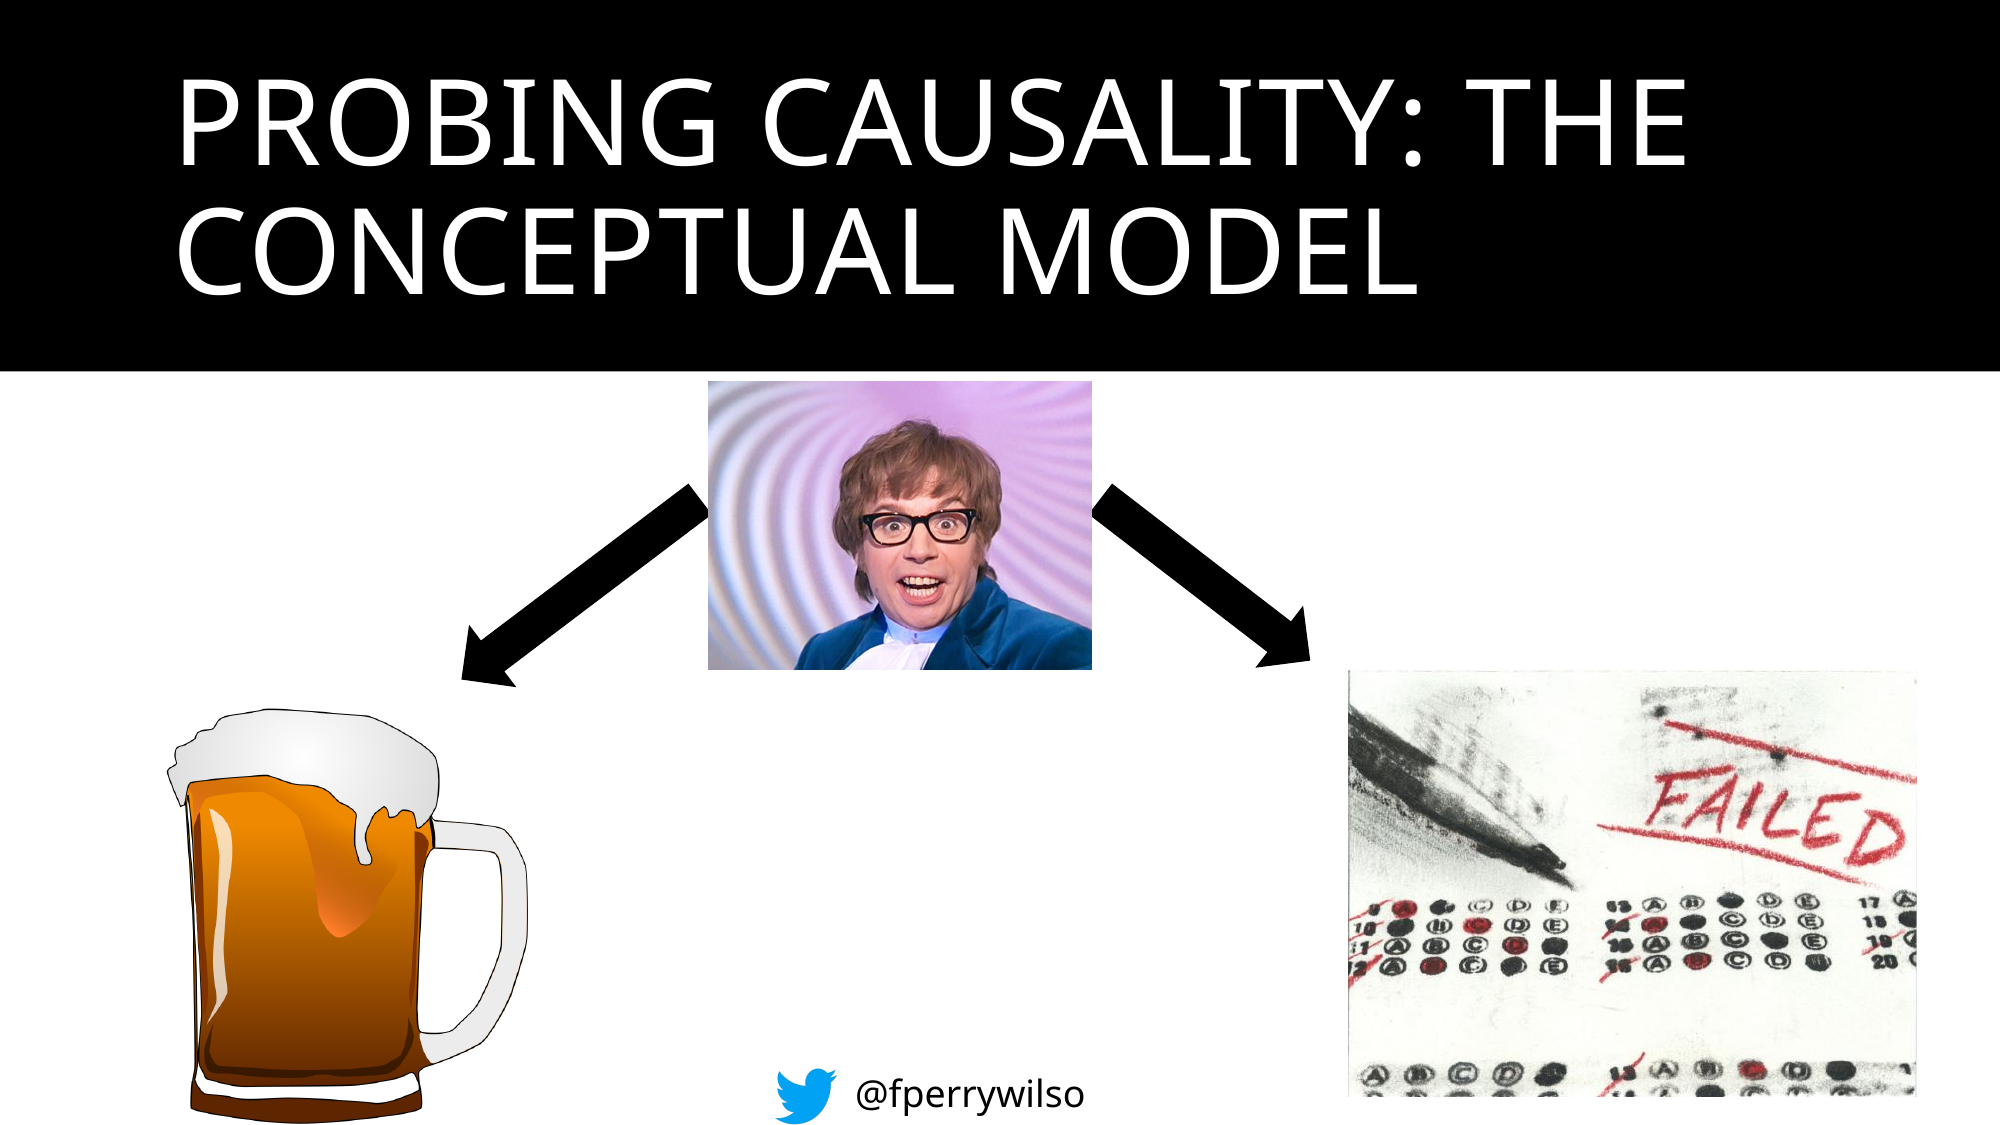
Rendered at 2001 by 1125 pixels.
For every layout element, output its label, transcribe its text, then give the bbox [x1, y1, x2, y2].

picture [157, 685, 556, 1125]
text_box [1092, 483, 1311, 668]
text_box [461, 483, 708, 685]
title Probing Causality: The Conceptual Model [157, 52, 1842, 332]
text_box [760, 1062, 1109, 1125]
picture [708, 381, 1092, 670]
picture [1348, 669, 1917, 1097]
